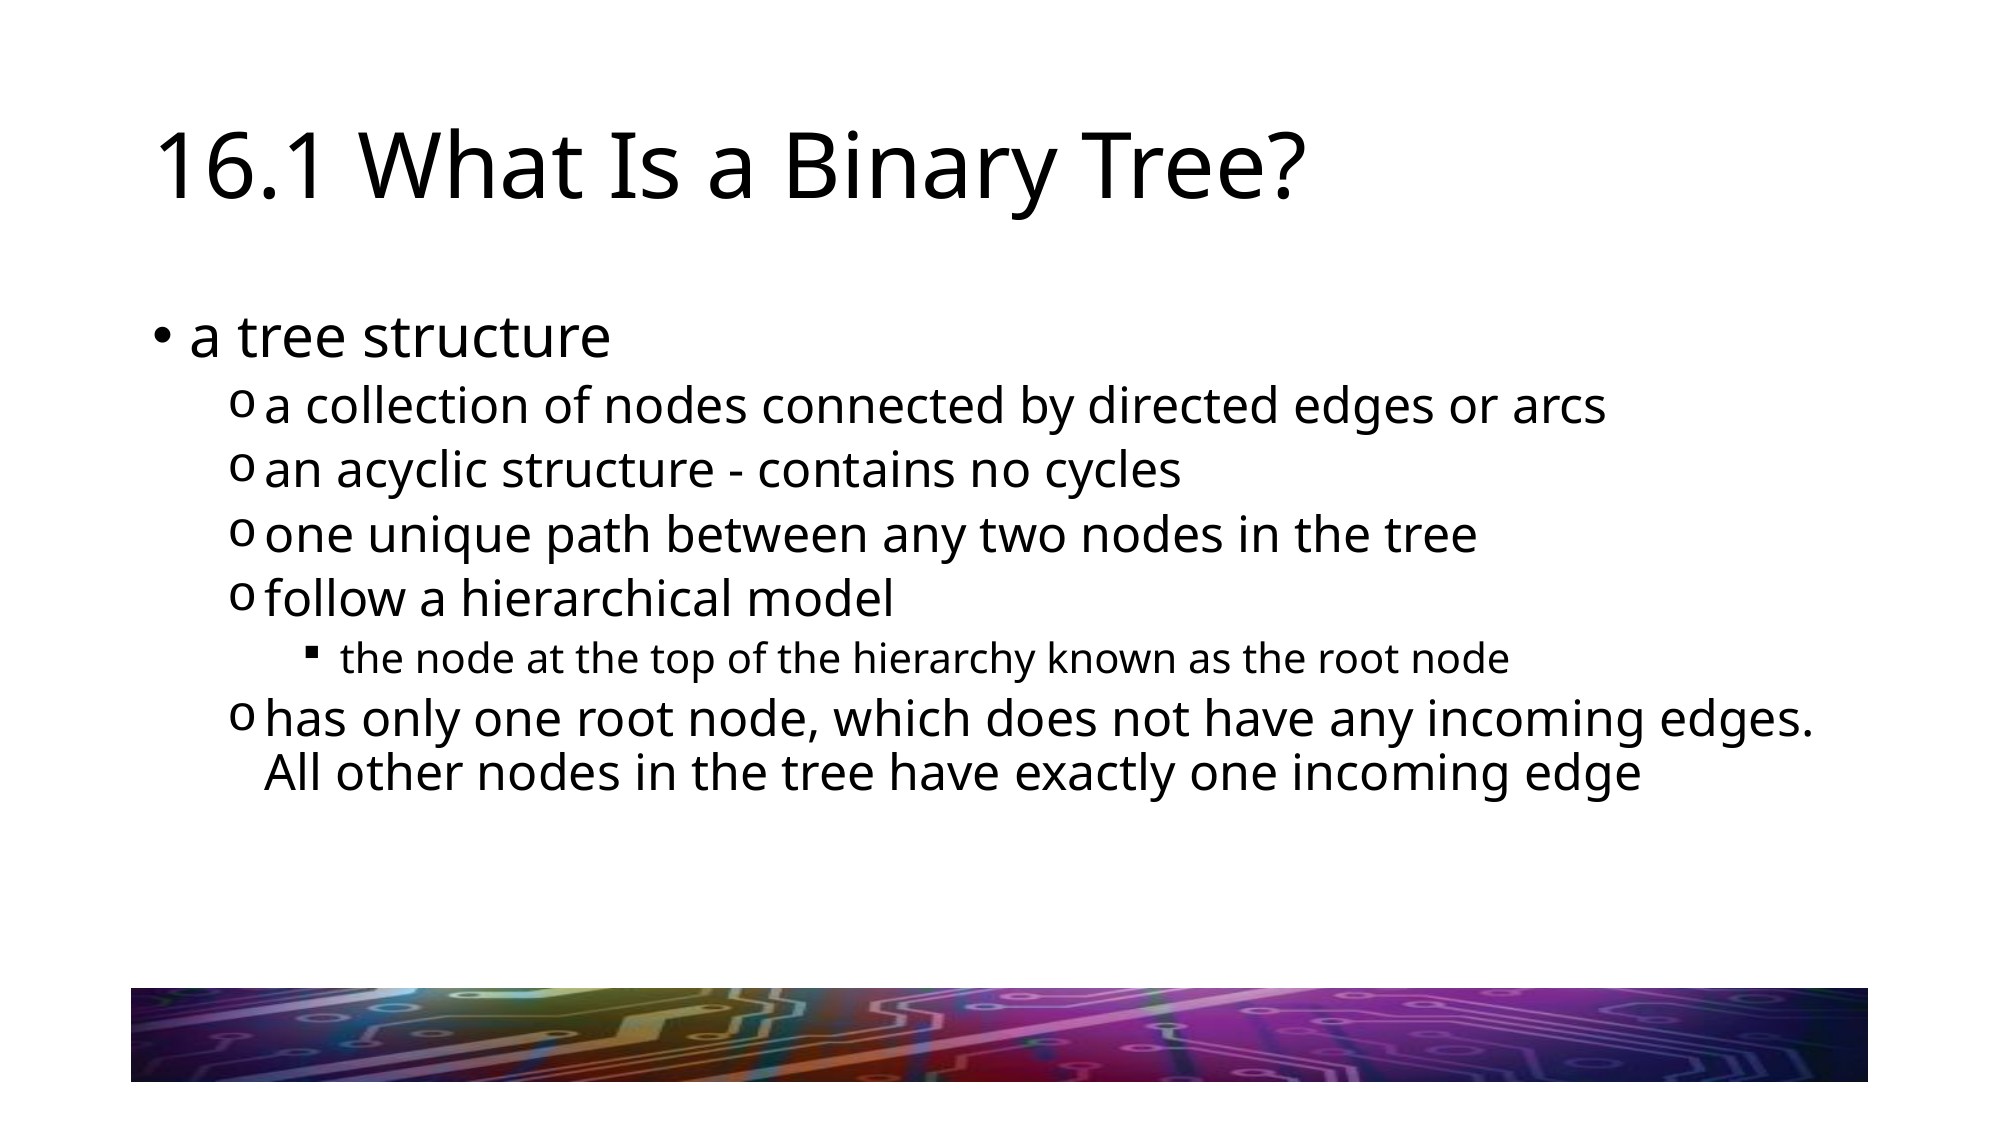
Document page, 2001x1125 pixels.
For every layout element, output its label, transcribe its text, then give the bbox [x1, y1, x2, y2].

picture [131, 988, 1869, 1083]
title 16.1 What Is a Binary Tree? [137, 59, 1863, 278]
list a tree structure a collection of nodes connected by directed edges or arcs an acyclic structure - contains no cycles one unique path between any two nodes in the tree follow a hierarchical model the node at the top of the hierarchy known as the root node has only one root node, which does not have any incoming edges. All other nodes in the tree have exactly one incoming edge [137, 299, 1863, 988]
